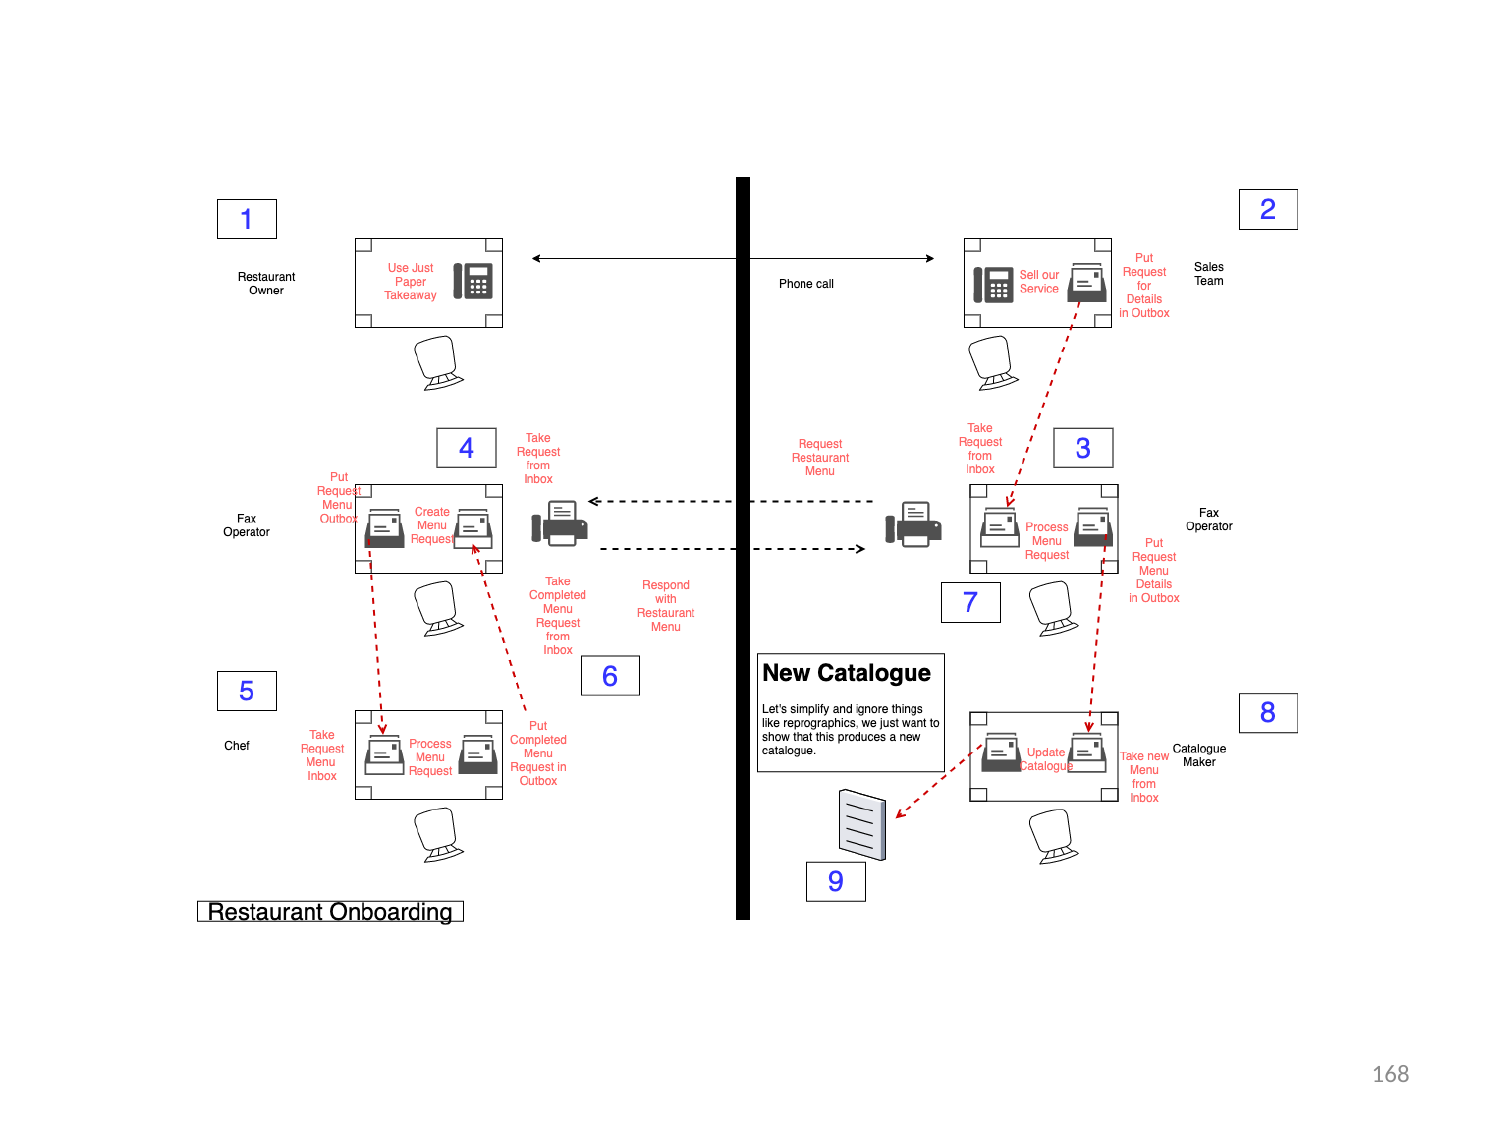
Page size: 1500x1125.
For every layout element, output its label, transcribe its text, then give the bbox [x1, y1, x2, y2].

picture [196, 177, 1299, 926]
slide_number 168 [1074, 1042, 1425, 1103]
